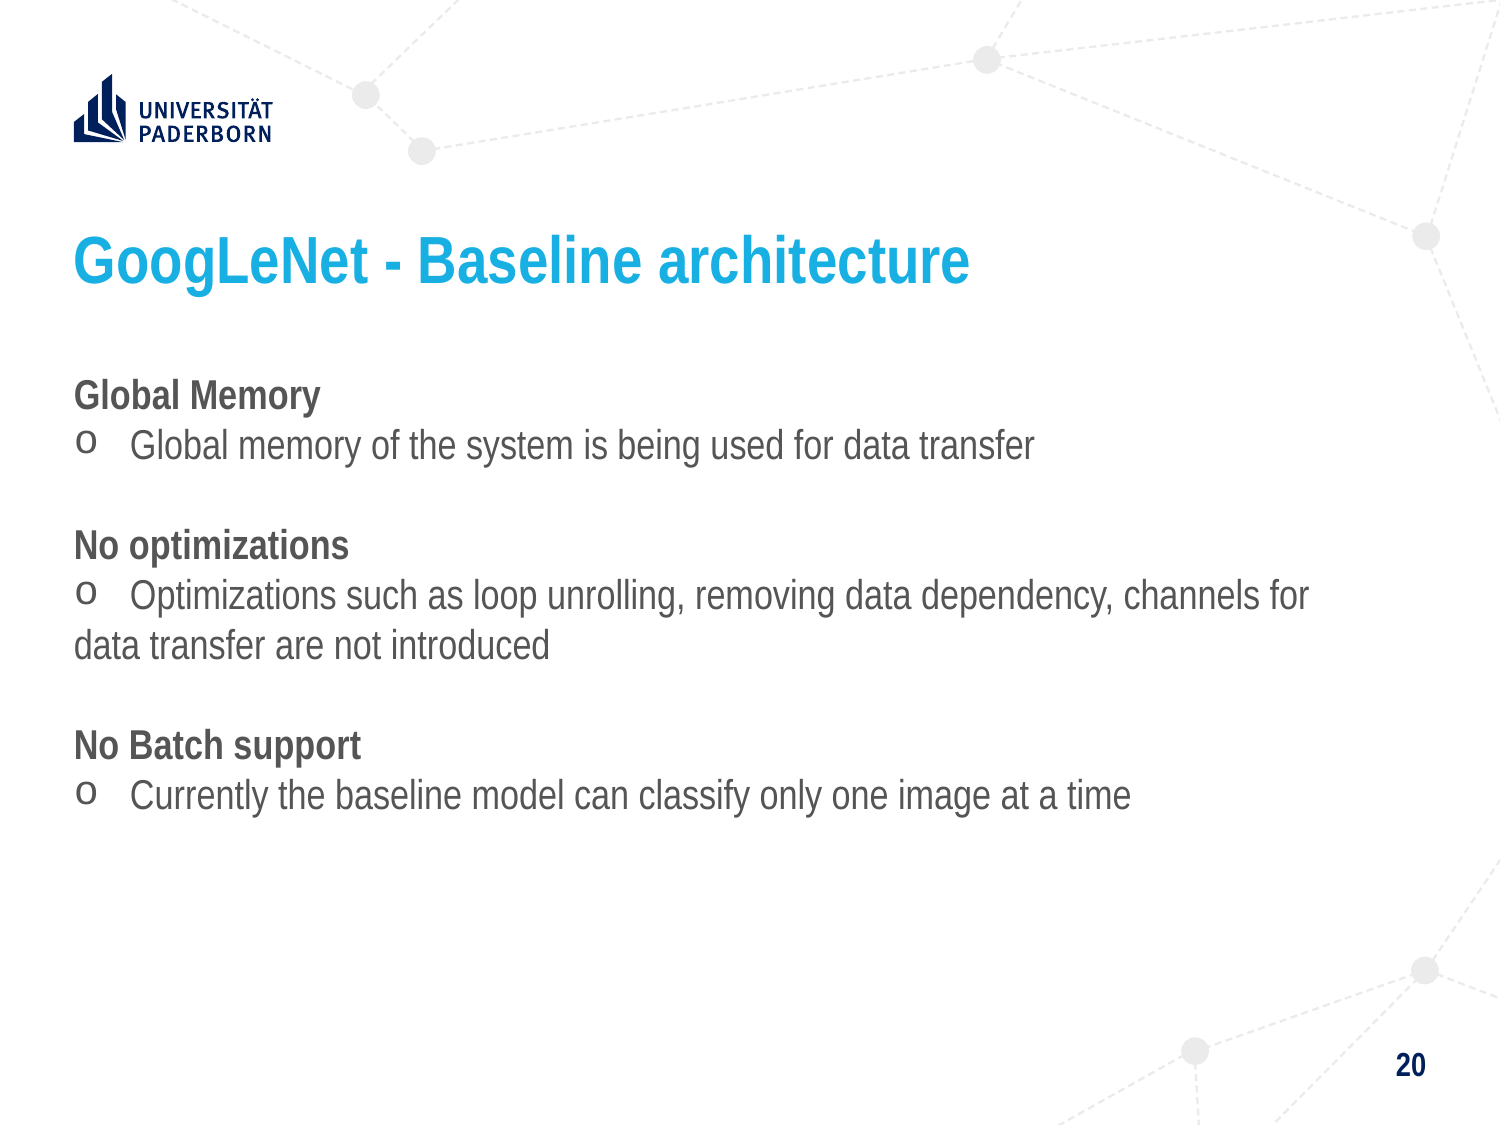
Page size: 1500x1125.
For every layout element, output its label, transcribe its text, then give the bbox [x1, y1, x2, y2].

slide_number 20 [1308, 1042, 1427, 1091]
list Global Memory Global memory of the system is being used for data transfer No optimizations Optimizations such as loop unrolling, removing data dependency, channels for data transfer are not introduced No Batch support Currently the baseline model can classify only one image at a time [73, 367, 1431, 1018]
title GoogLeNet - Baseline architecture [73, 224, 1427, 367]
